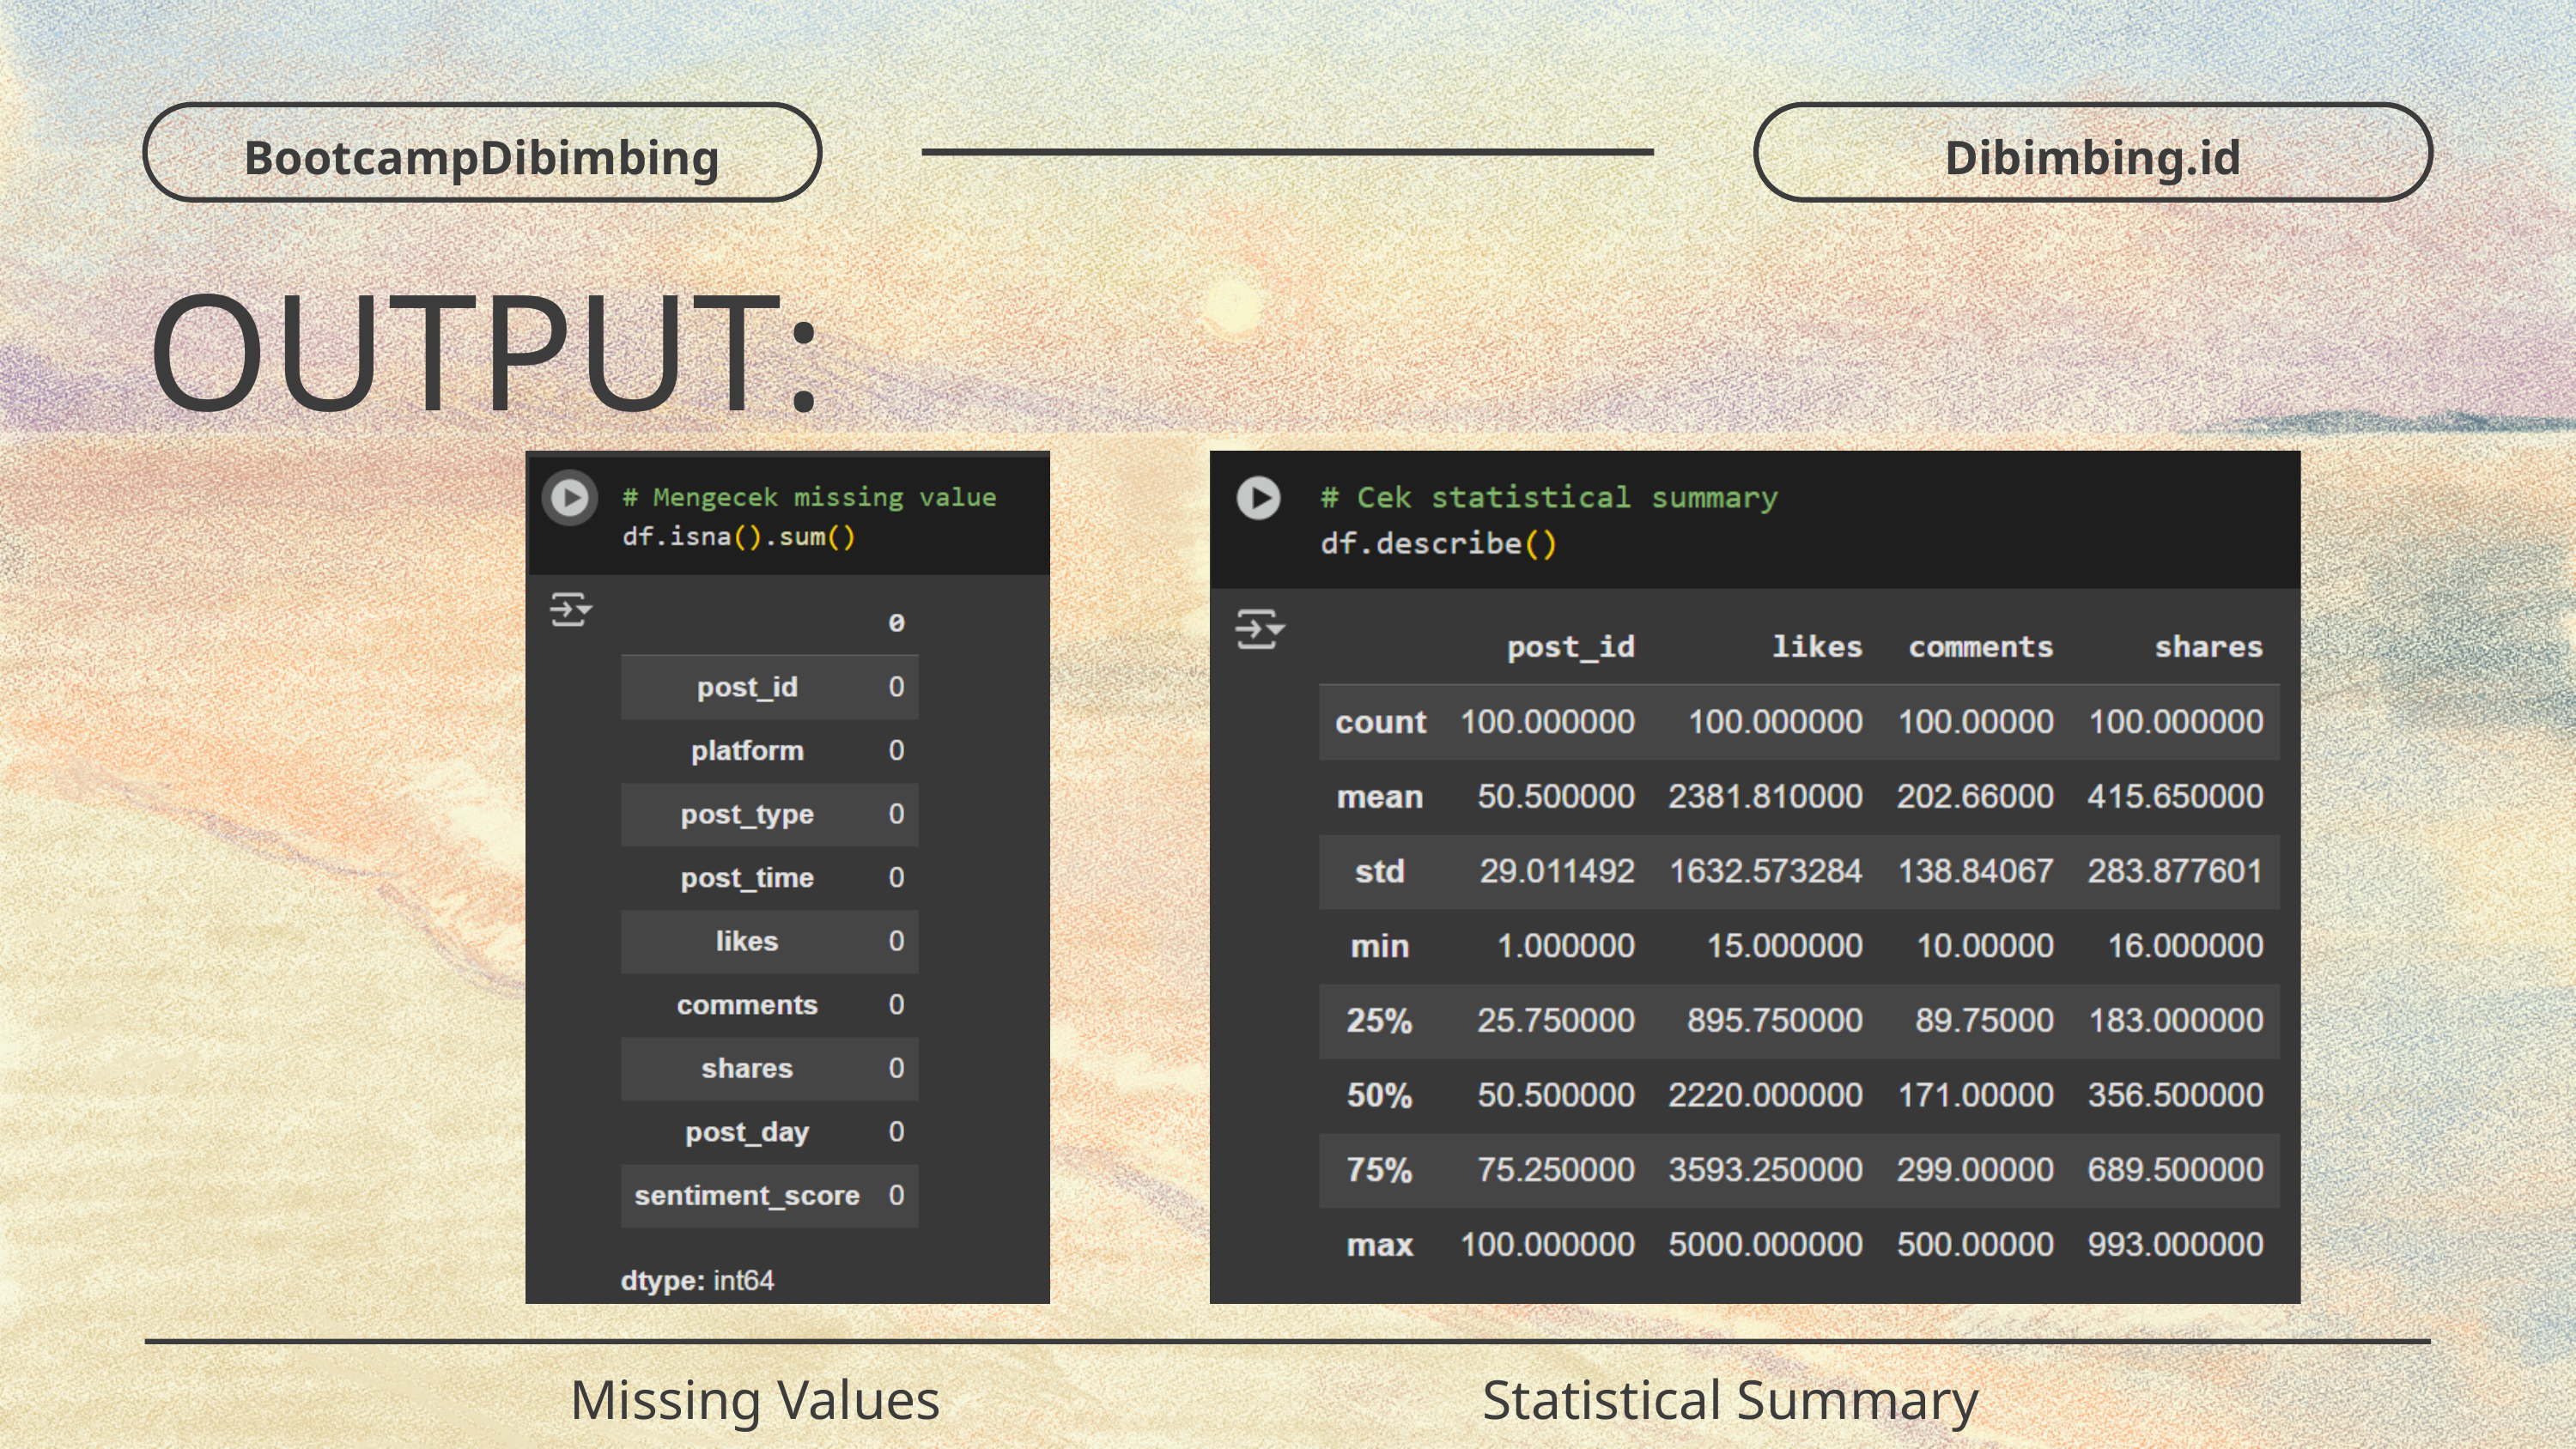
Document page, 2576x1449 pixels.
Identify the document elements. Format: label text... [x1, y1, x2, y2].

text_box Missing Values [569, 1355, 1006, 1430]
text_box [526, 451, 1050, 1304]
text_box [0, 0, 2576, 1449]
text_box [144, 104, 2432, 201]
text_box [1210, 451, 2301, 1304]
text_box Statistical Summary [1482, 1355, 2099, 1430]
text_box OUTPUT: [144, 249, 1349, 443]
